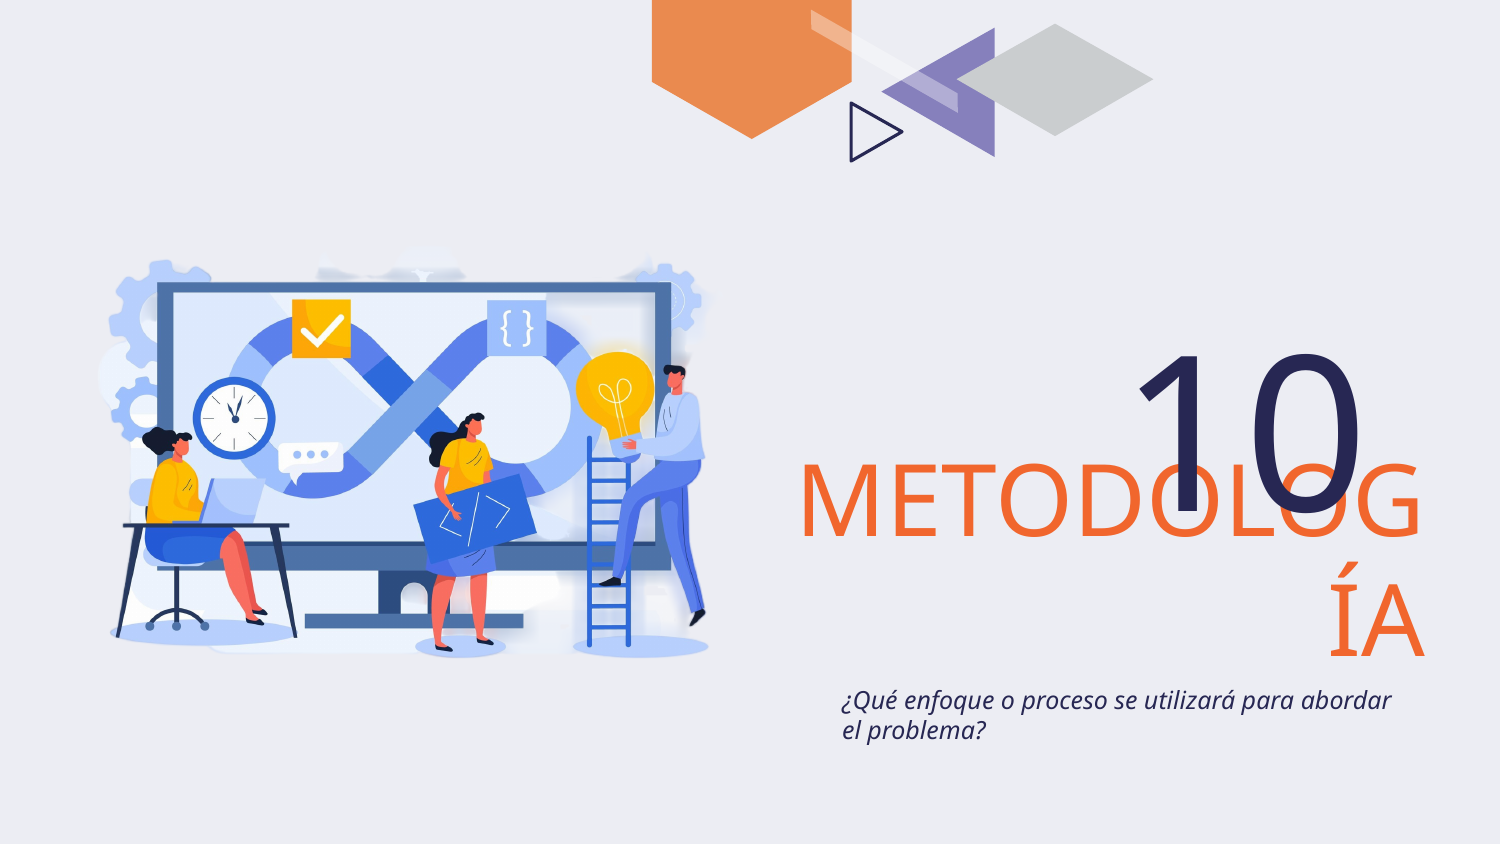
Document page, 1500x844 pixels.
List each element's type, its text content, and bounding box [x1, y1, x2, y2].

title METODOLOGÍA [781, 485, 1441, 692]
subtitle ¿Qué enfoque o proceso se utilizará para abordar el problema? [827, 669, 1414, 800]
picture [51, 207, 777, 692]
title 10 [1103, 241, 1384, 467]
